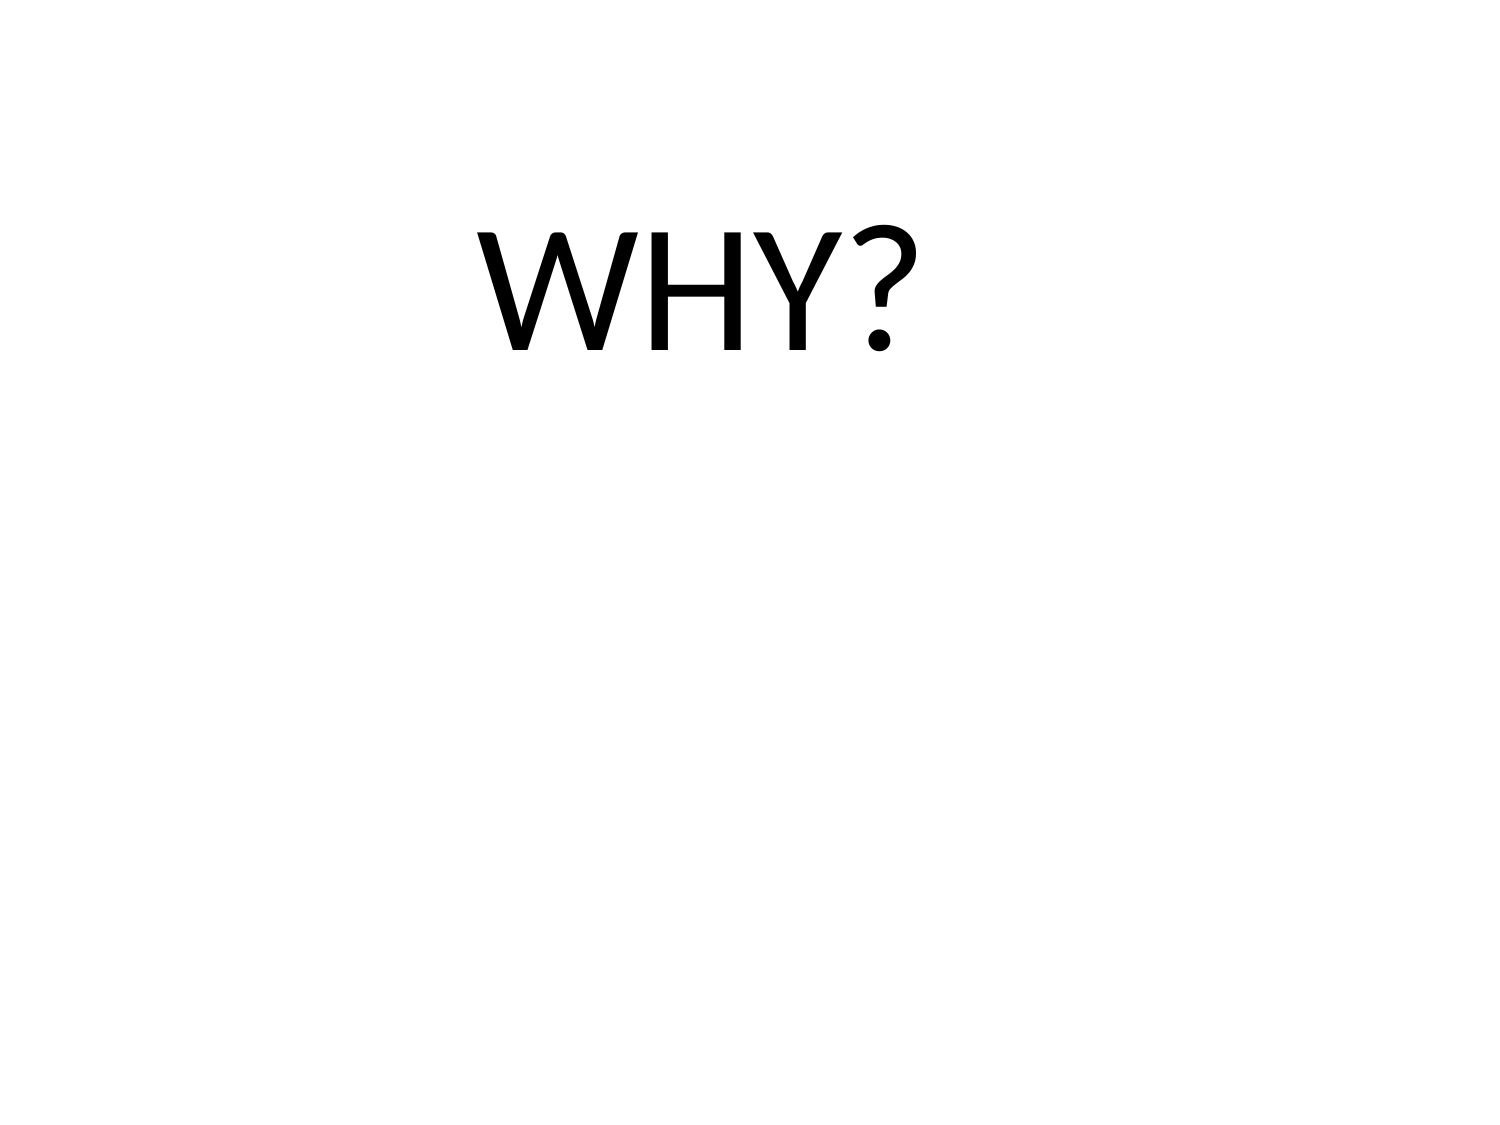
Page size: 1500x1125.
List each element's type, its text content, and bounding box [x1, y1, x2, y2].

text_box WHY? [461, 159, 943, 395]
